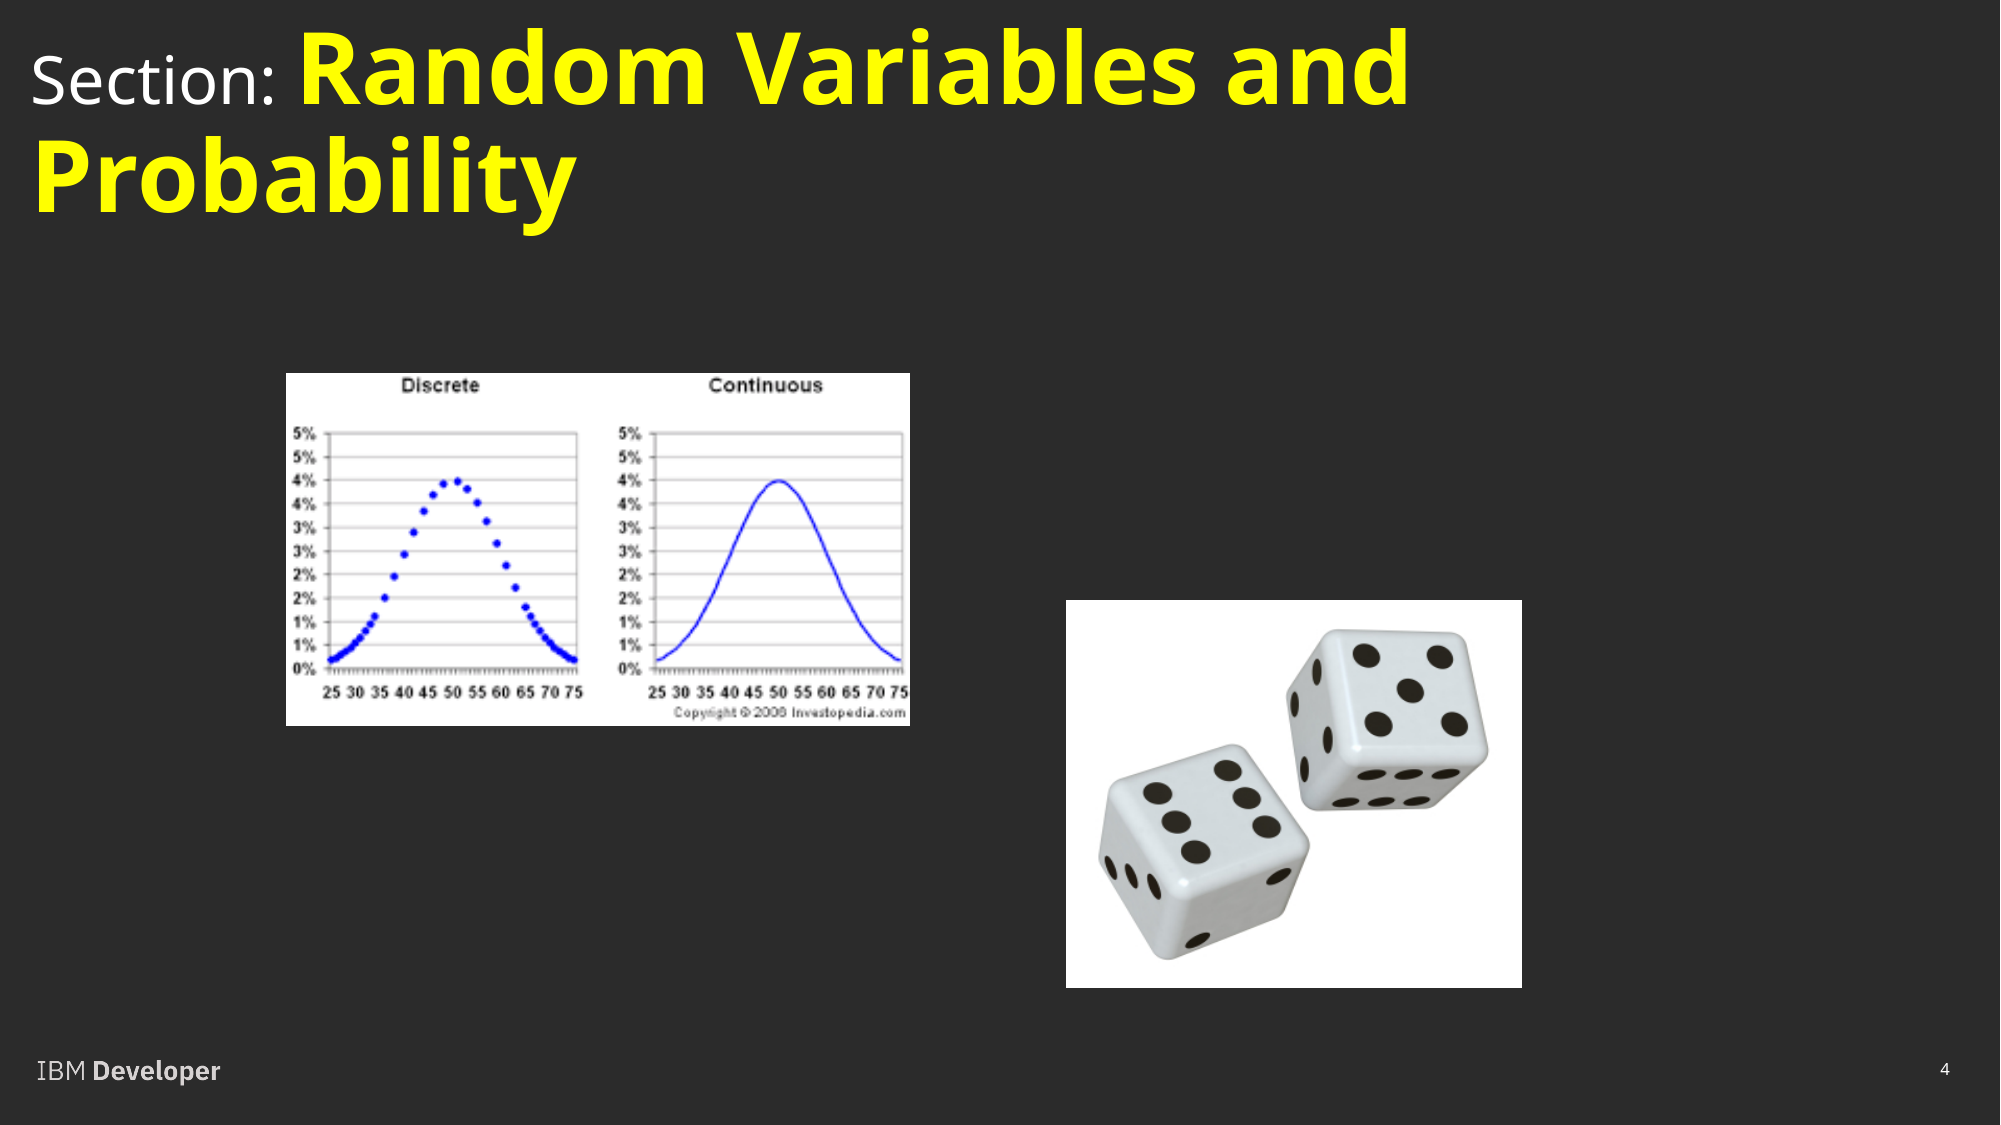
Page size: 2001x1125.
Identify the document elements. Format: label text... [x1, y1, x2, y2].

slide_number 4 [1500, 1055, 1950, 1086]
picture [285, 373, 910, 726]
picture [1066, 600, 1522, 988]
title Section: Random Variables and Probability [30, 18, 1981, 264]
